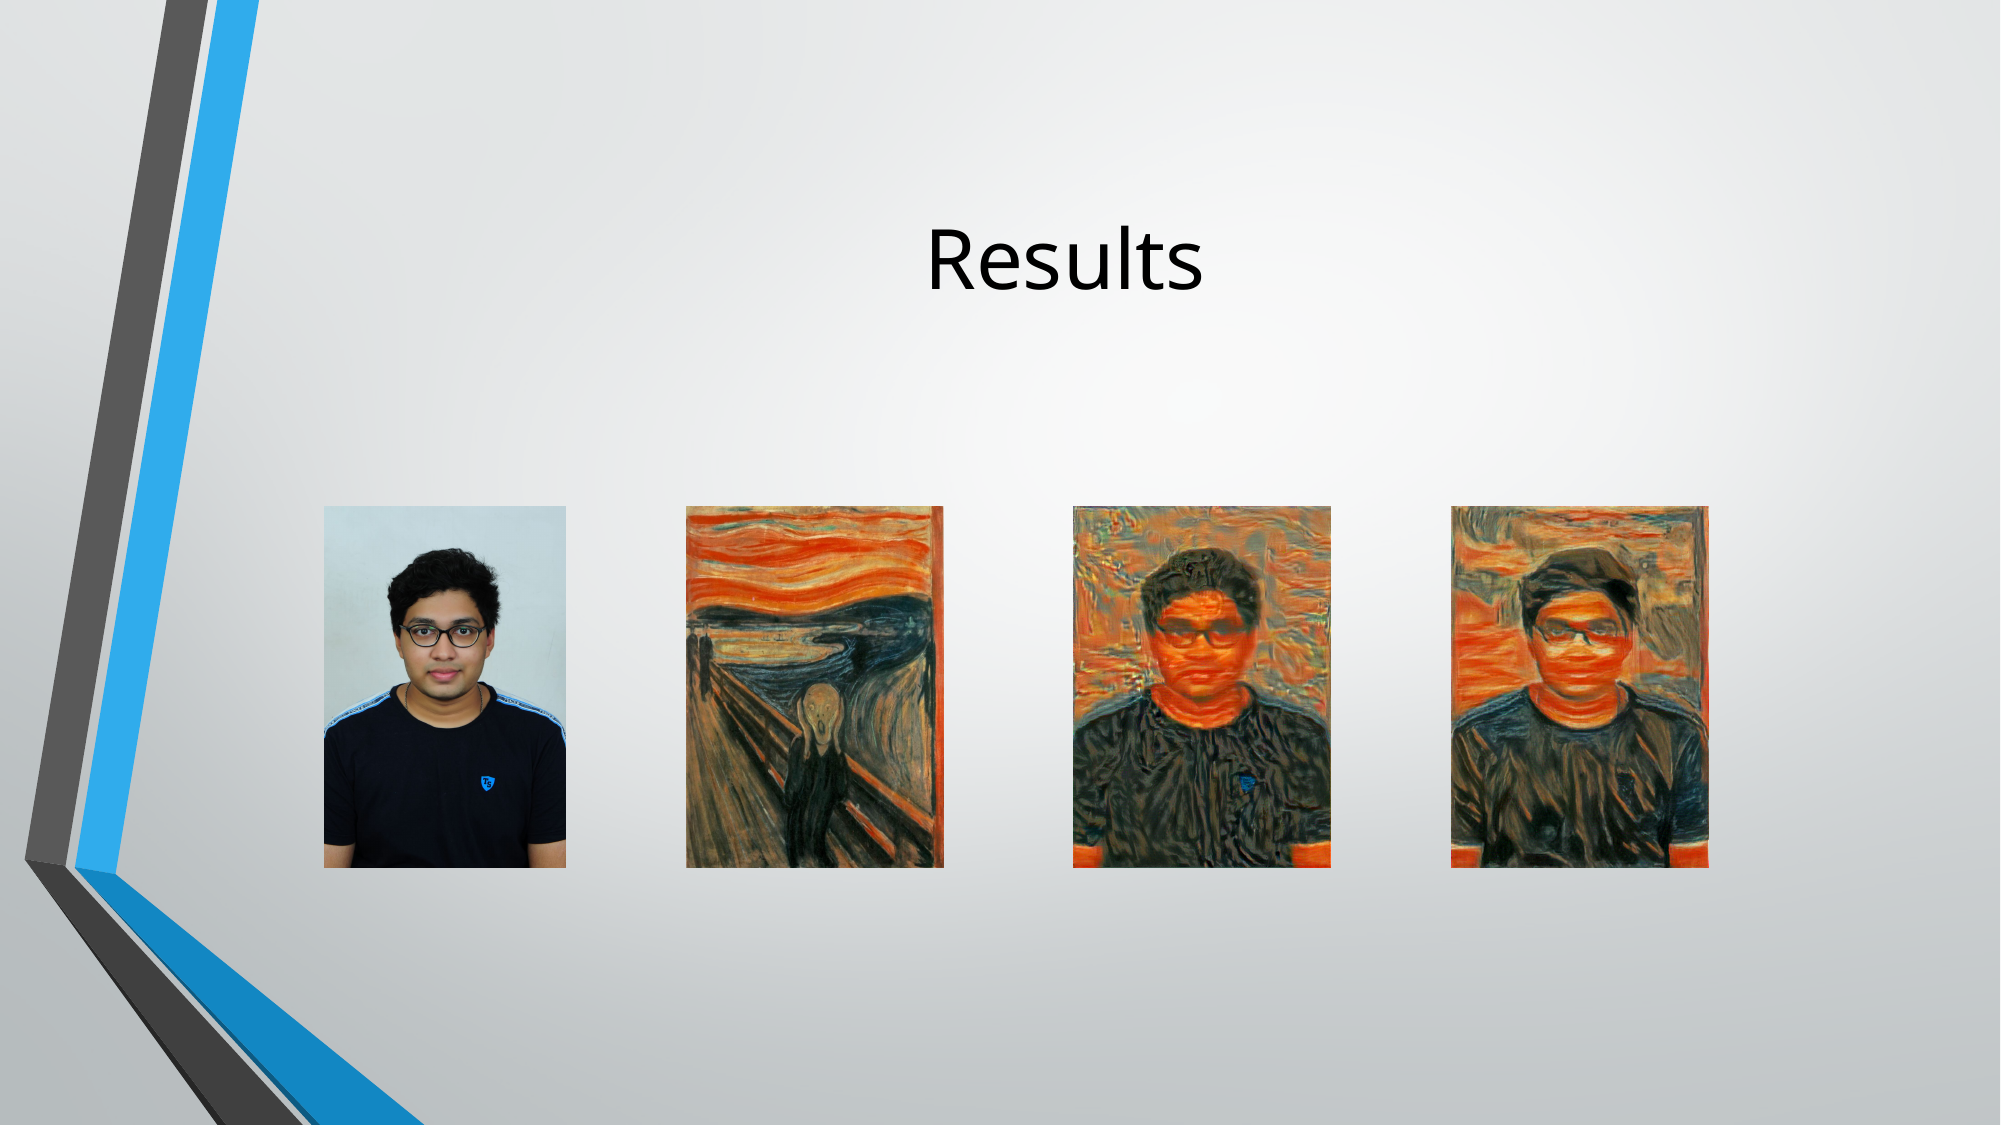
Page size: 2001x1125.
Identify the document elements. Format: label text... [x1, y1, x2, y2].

picture [1072, 506, 1331, 869]
picture [1450, 506, 1709, 869]
picture [686, 506, 944, 869]
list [324, 506, 566, 869]
title Results [243, 112, 1887, 400]
